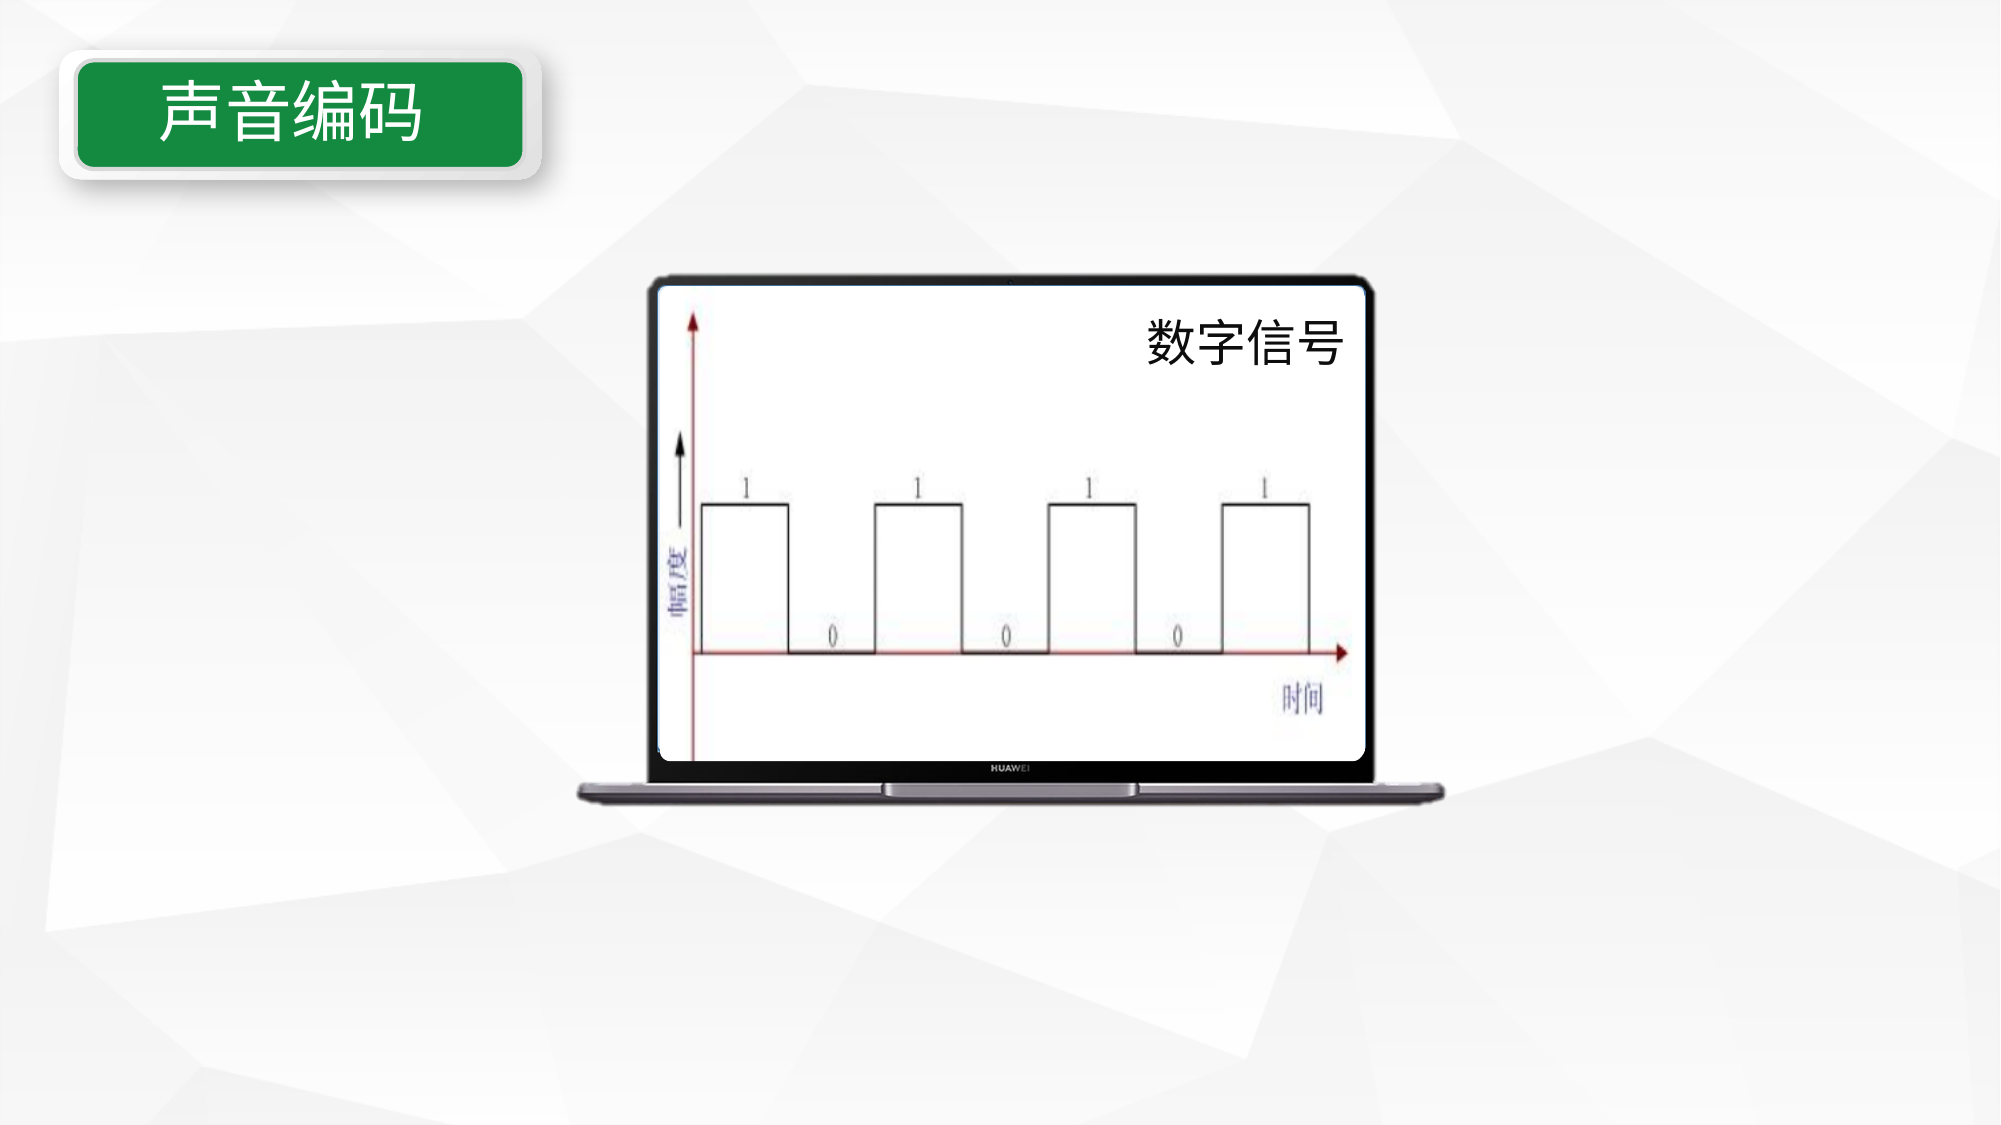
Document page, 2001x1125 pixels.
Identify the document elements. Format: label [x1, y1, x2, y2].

picture [0, 0, 2000, 1125]
text_box [59, 50, 542, 180]
